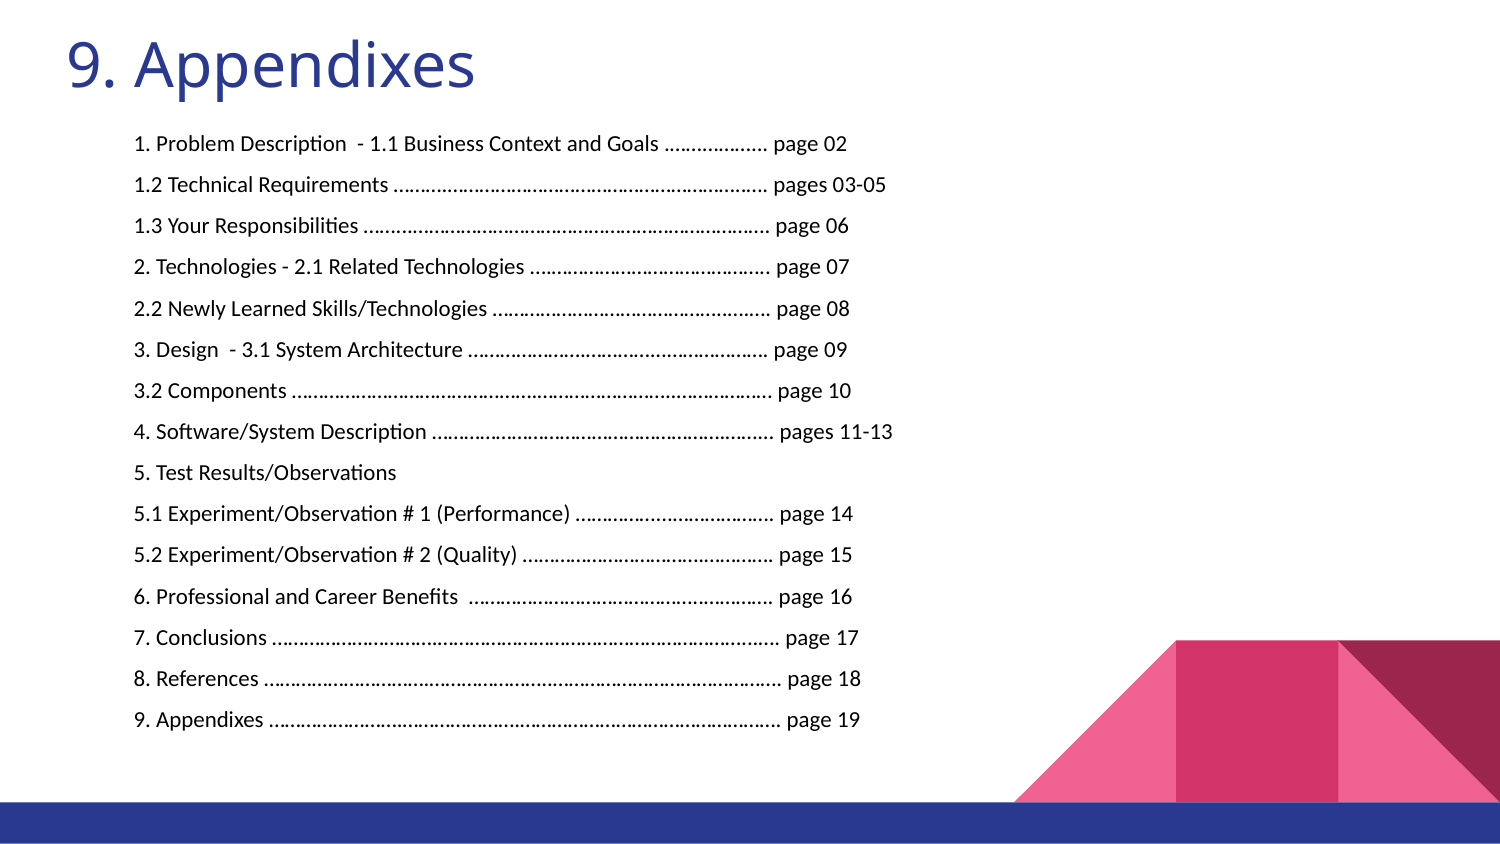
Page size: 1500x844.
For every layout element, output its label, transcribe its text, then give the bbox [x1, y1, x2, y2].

list 1. Problem Description - 1.1 Business Context and Goals .……...……... page 02 1.2 Technical Requirements ……….………………………………………………..…. pages 03-05 1.3 Your Responsibilities ……...…………………………………………………………. page 06 2. Technologies - 2.1 Related Technologies ….………………………………….. page 07 2.2 Newly Learned Skills/Technologies ……………………………………..….…. page 08 3. Design - 3.1 System Architecture ………………….…………...………………. page 09 3.2 Components ……………………………………….……………………..……………… page 10 4. Software/System Description ……………………………………………….……... pages 11-13 5. Test Results/Observations 5.1 Experiment/Observation # 1 (Performance) ……………...………………. page 14 5.2 Experiment/Observation # 2 (Quality) …………………………….…………. page 15 6. Professional and Career Benefits ……………………………………..…………. page 16 7. Conclusions ………………………….…………………………………………………...…. page 17 8. References ………………………….…………………..……………………………………. page 18 9. Appendixes …………………….………………….…………………………………………. page 19 [118, 99, 1449, 753]
title 9. Appendixes [51, 9, 1449, 110]
